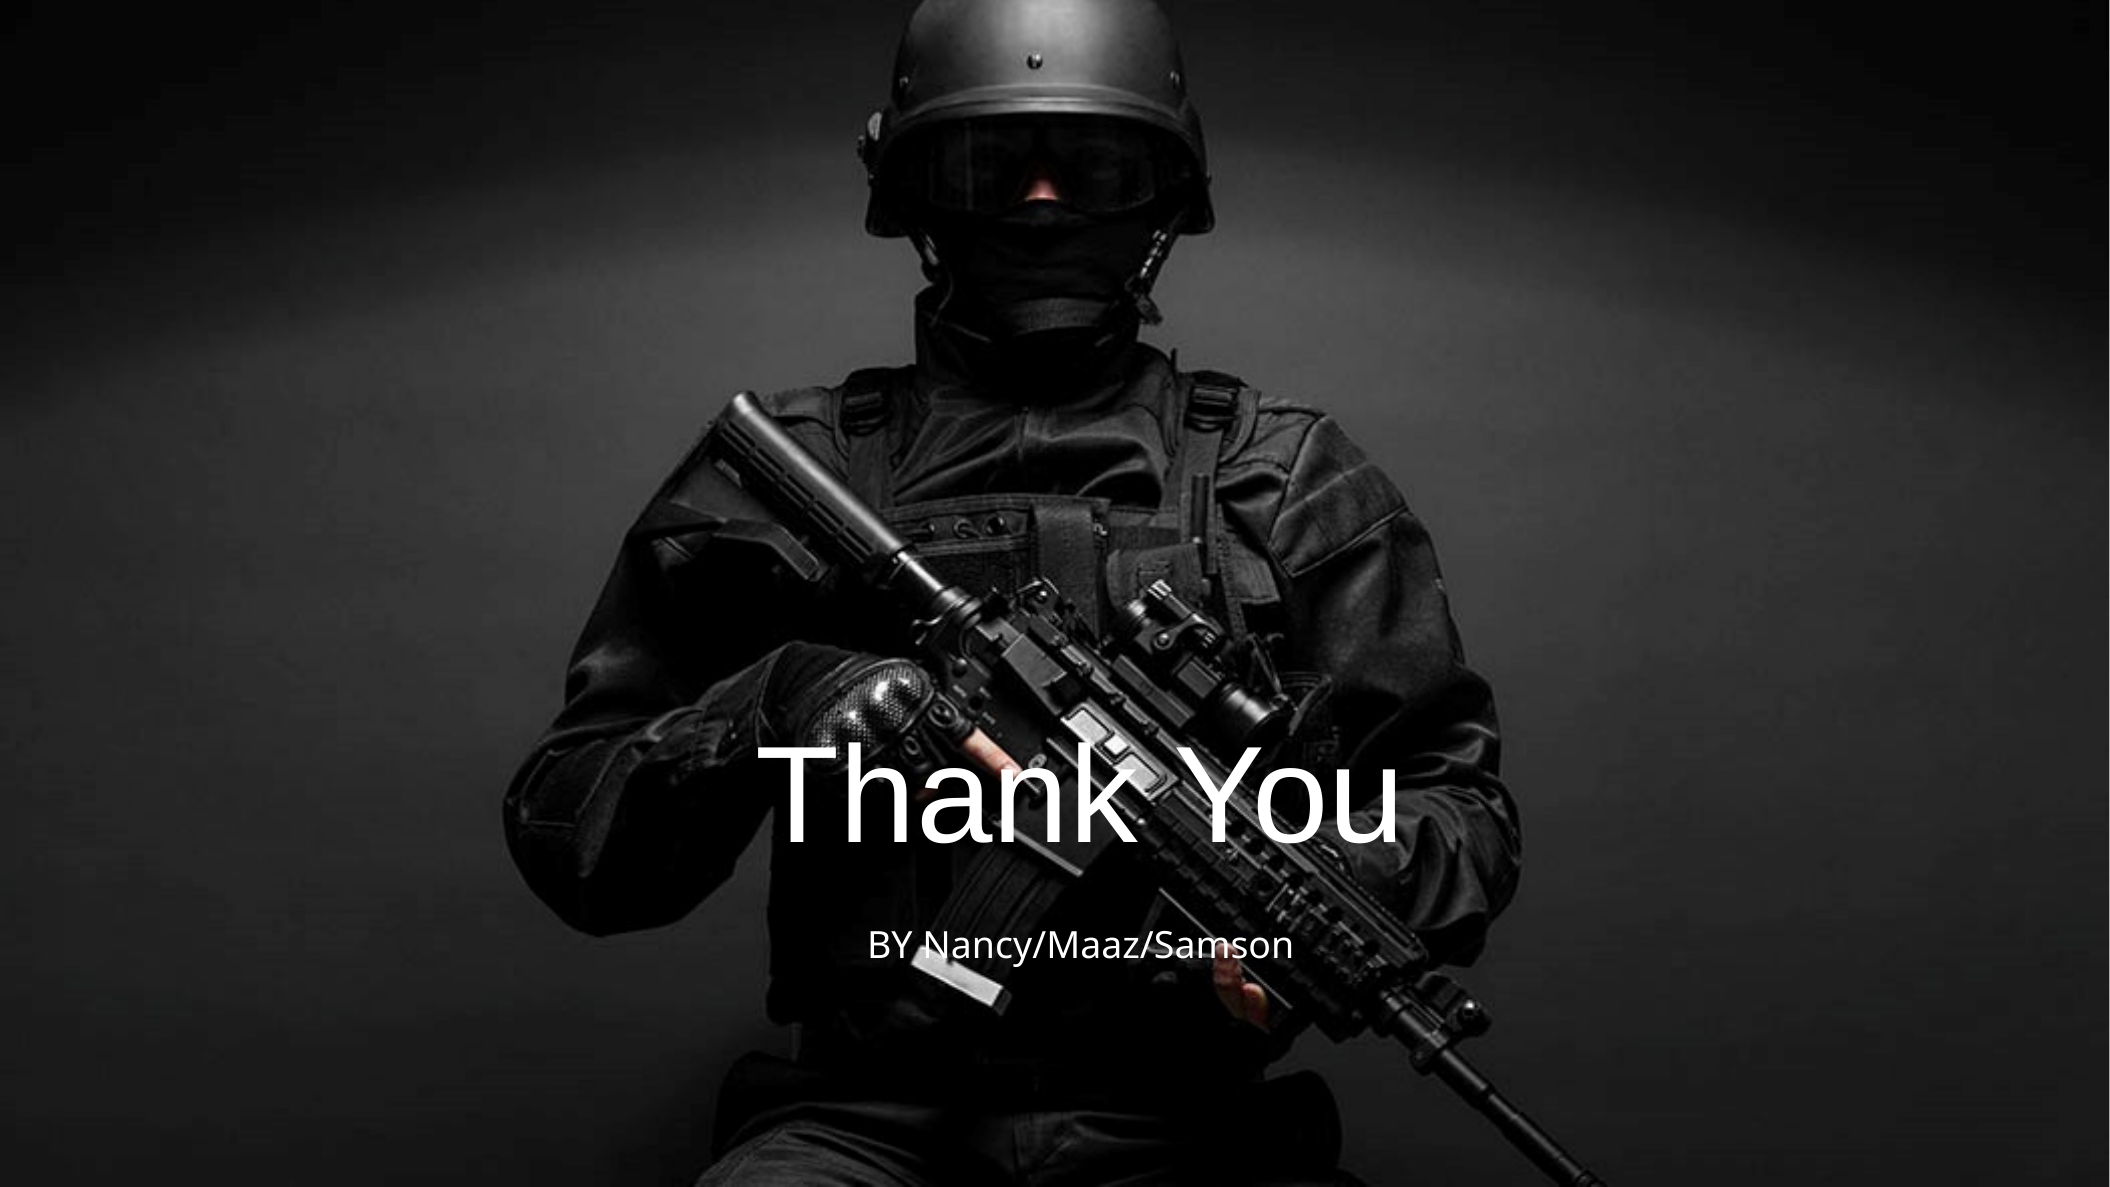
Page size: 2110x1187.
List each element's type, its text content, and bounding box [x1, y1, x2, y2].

text_box BY Nancy/Maaz/Samson [754, 915, 1408, 972]
text_box Thank You [725, 699, 1437, 876]
text_box [0, 0, 2110, 1187]
